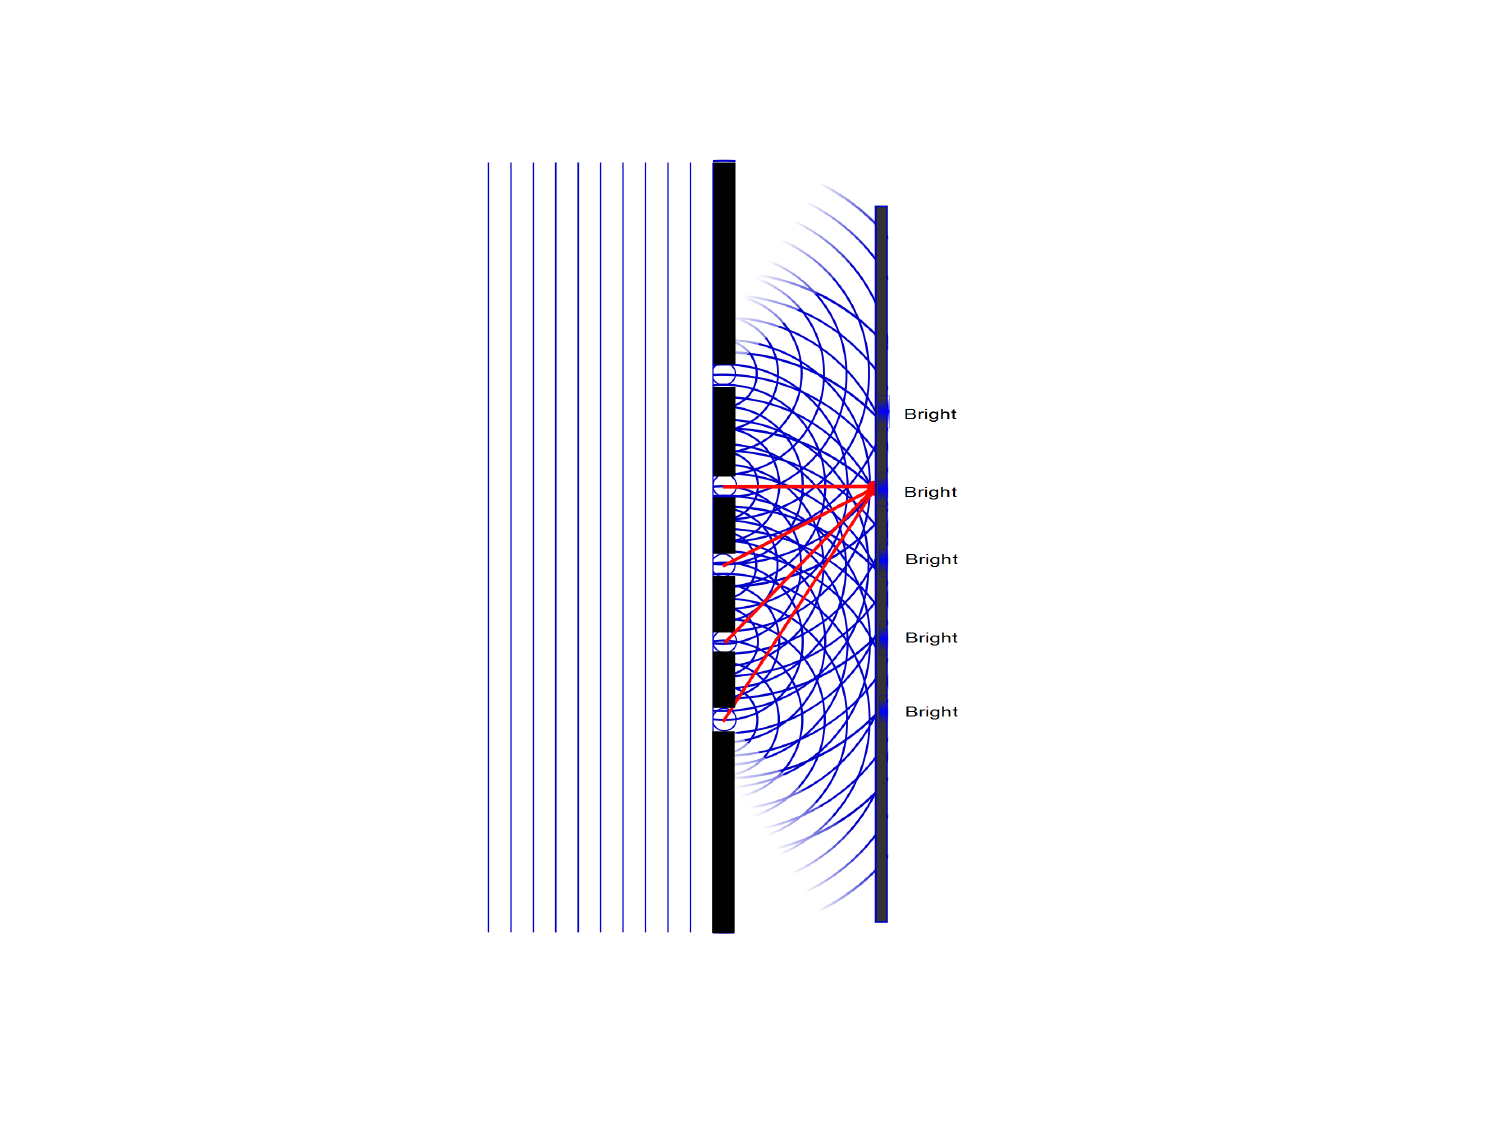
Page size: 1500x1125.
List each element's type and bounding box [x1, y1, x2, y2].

picture [487, 140, 958, 944]
